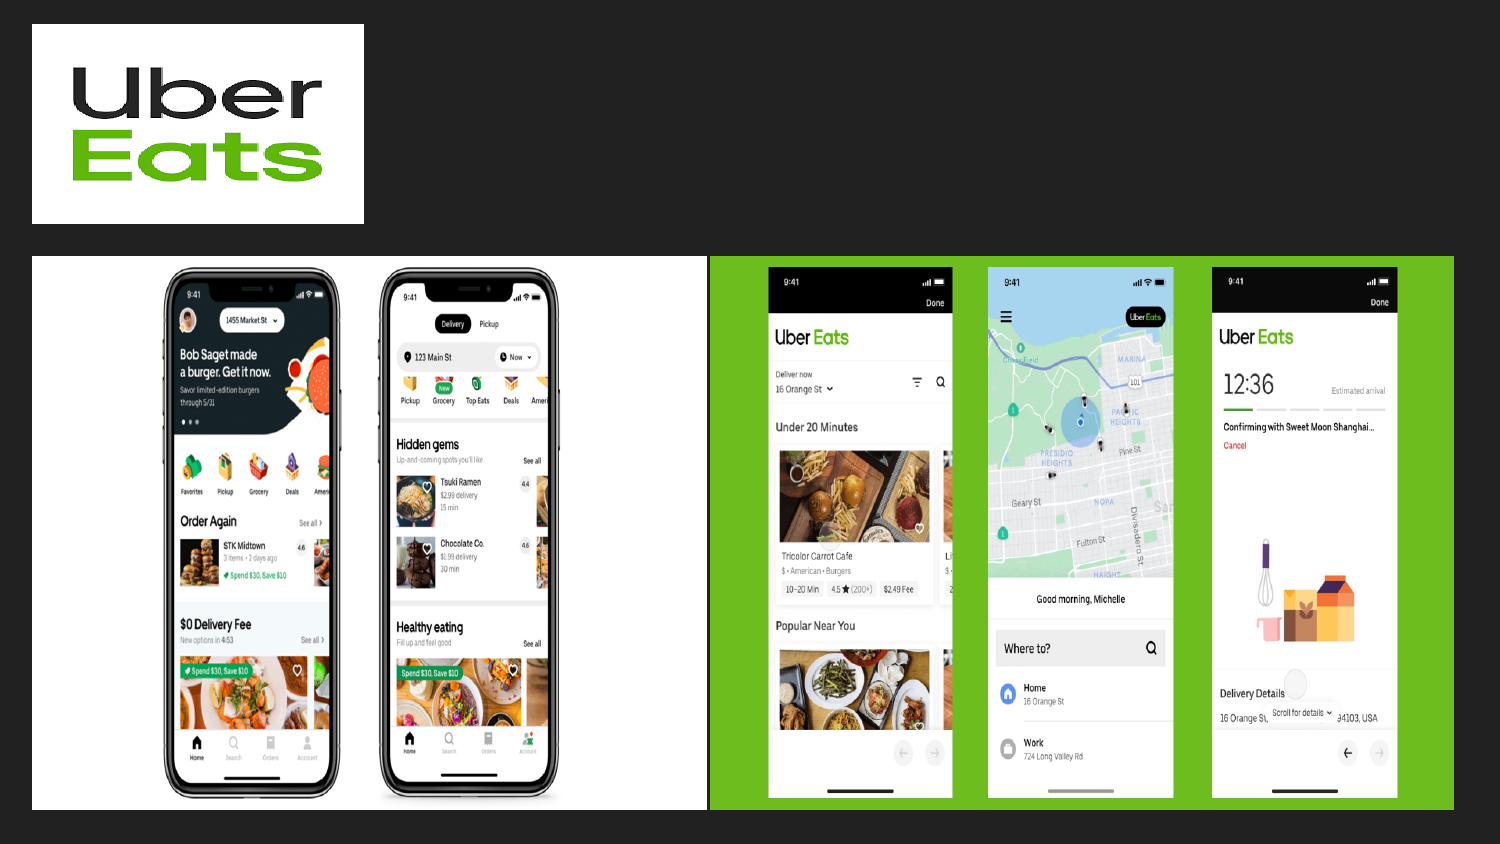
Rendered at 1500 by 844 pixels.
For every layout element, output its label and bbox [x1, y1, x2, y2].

picture [31, 23, 365, 225]
picture [32, 256, 707, 810]
picture [710, 256, 1454, 810]
